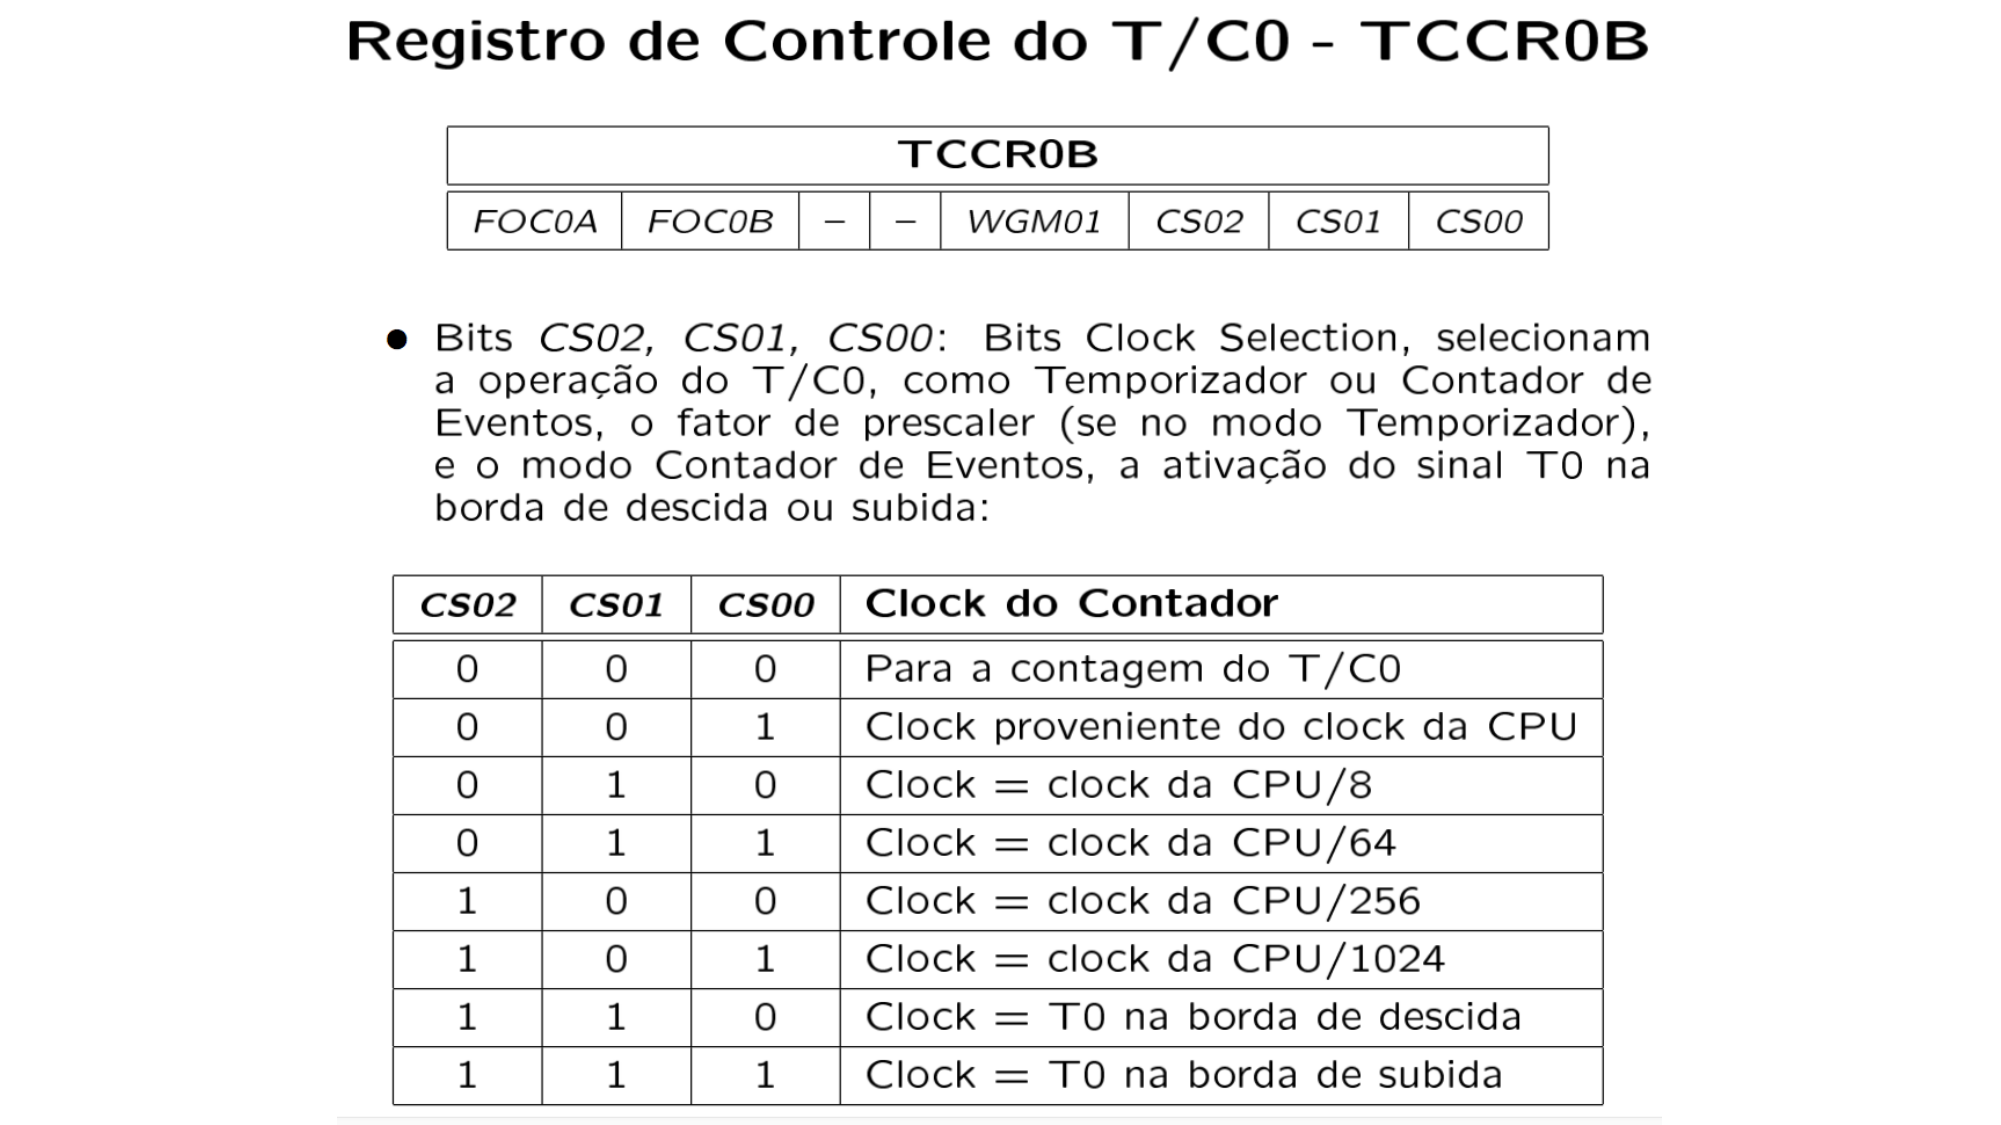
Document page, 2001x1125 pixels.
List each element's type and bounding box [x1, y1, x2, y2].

picture [337, 0, 1662, 1125]
